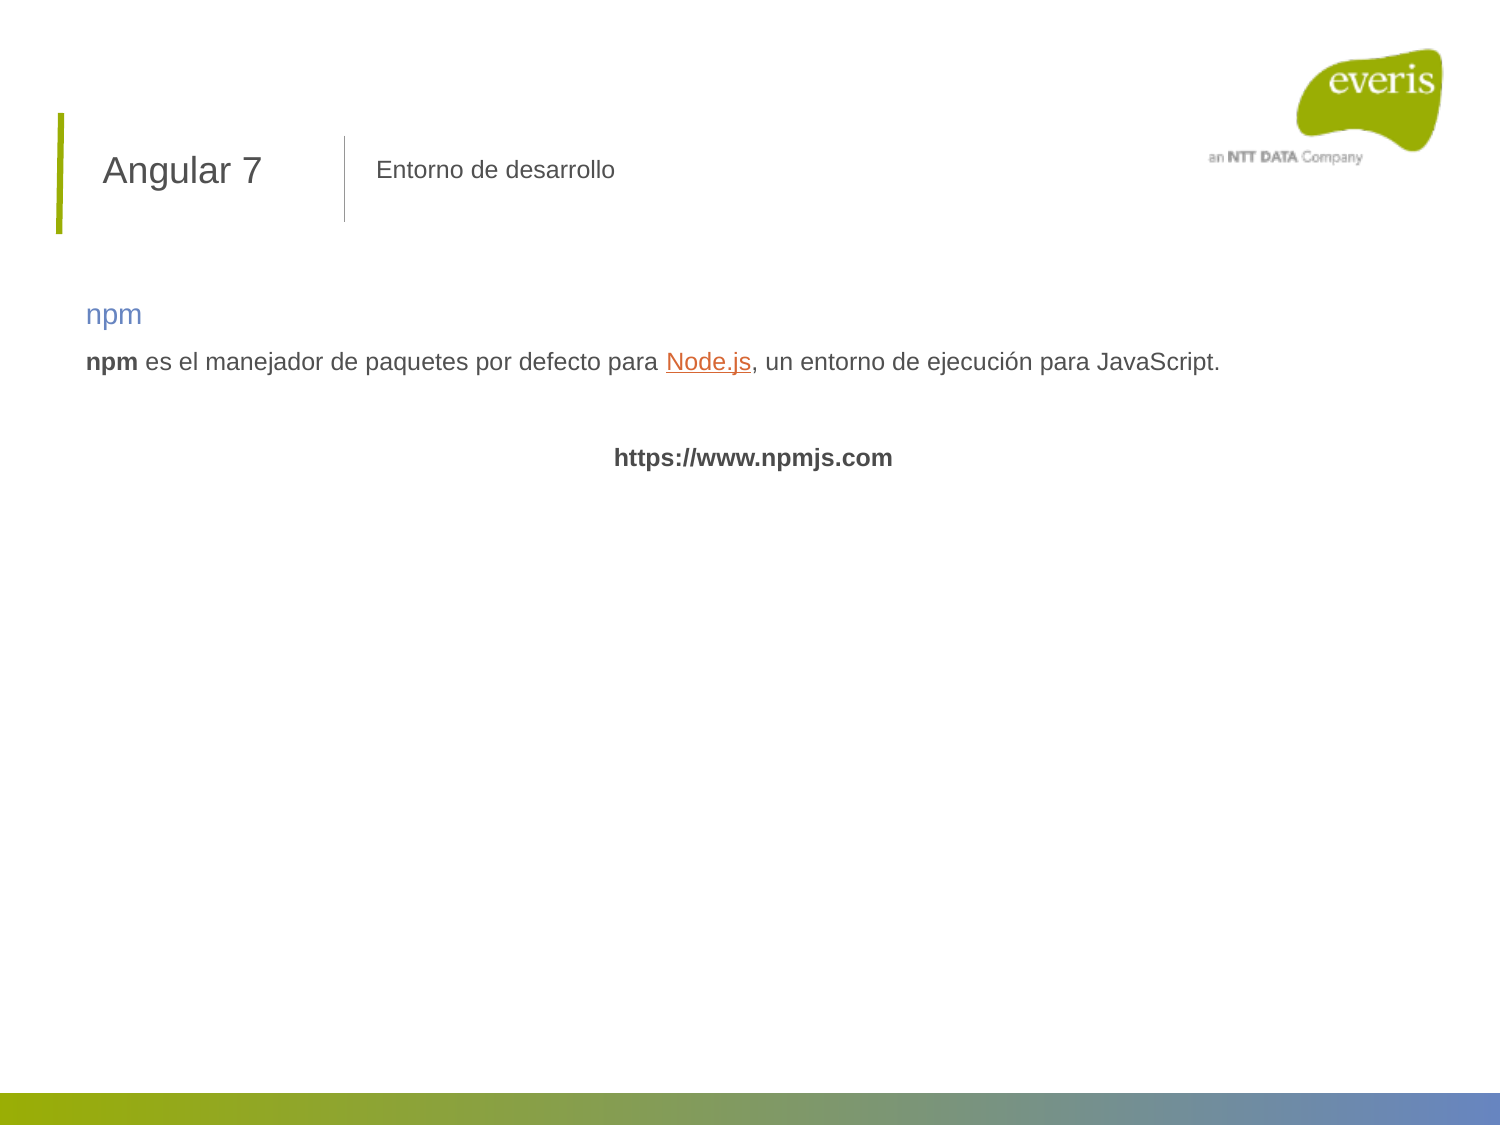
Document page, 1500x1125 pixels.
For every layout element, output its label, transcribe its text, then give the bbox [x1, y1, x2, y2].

list npm es el manejador de paquetes por defecto para Node.js, un entorno de ejecución para JavaScript. https://www.npmjs.com [71, 342, 1437, 848]
list Angular 7 [87, 143, 329, 214]
picture [1199, 27, 1453, 186]
list Entorno de desarrollo [361, 149, 1079, 208]
list npm [71, 292, 1437, 342]
